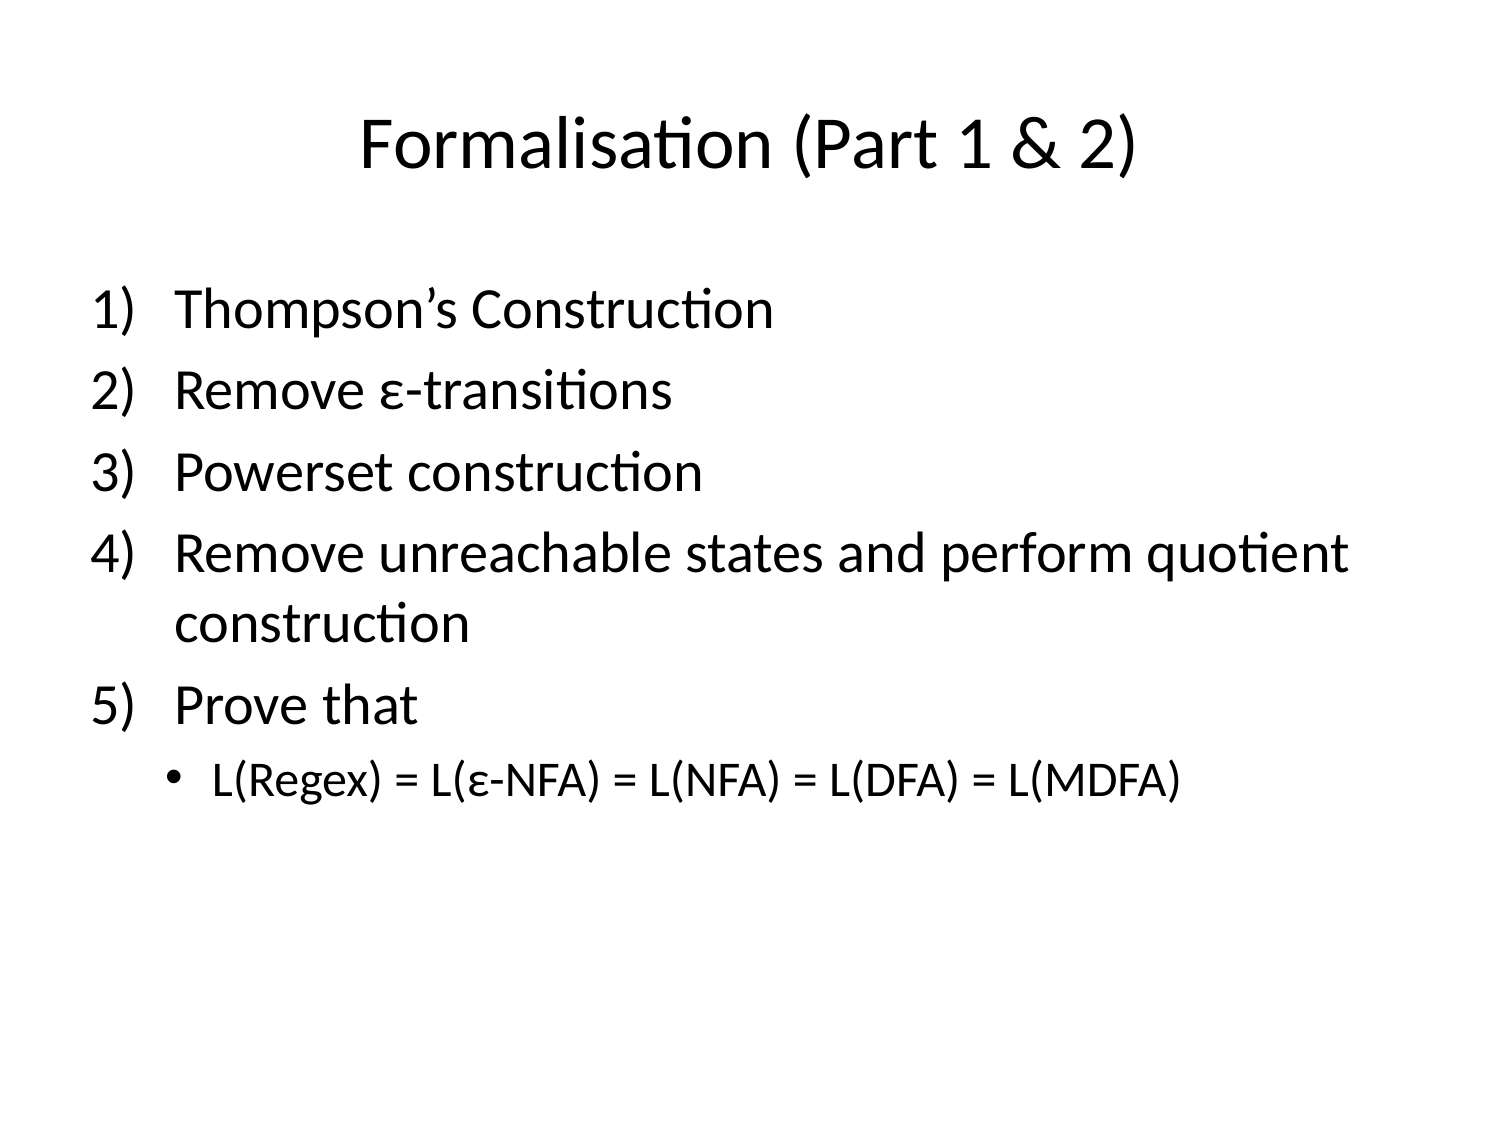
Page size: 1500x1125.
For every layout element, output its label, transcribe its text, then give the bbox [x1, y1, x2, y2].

title Formalisation (Part 1 & 2) [75, 45, 1425, 233]
list Thompson’s Construction Remove ε-transitions Powerset construction Remove unreachable states and perform quotient construction Prove that L(Regex) = L(ε-NFA) = L(NFA) = L(DFA) = L(MDFA) [75, 262, 1425, 1005]
